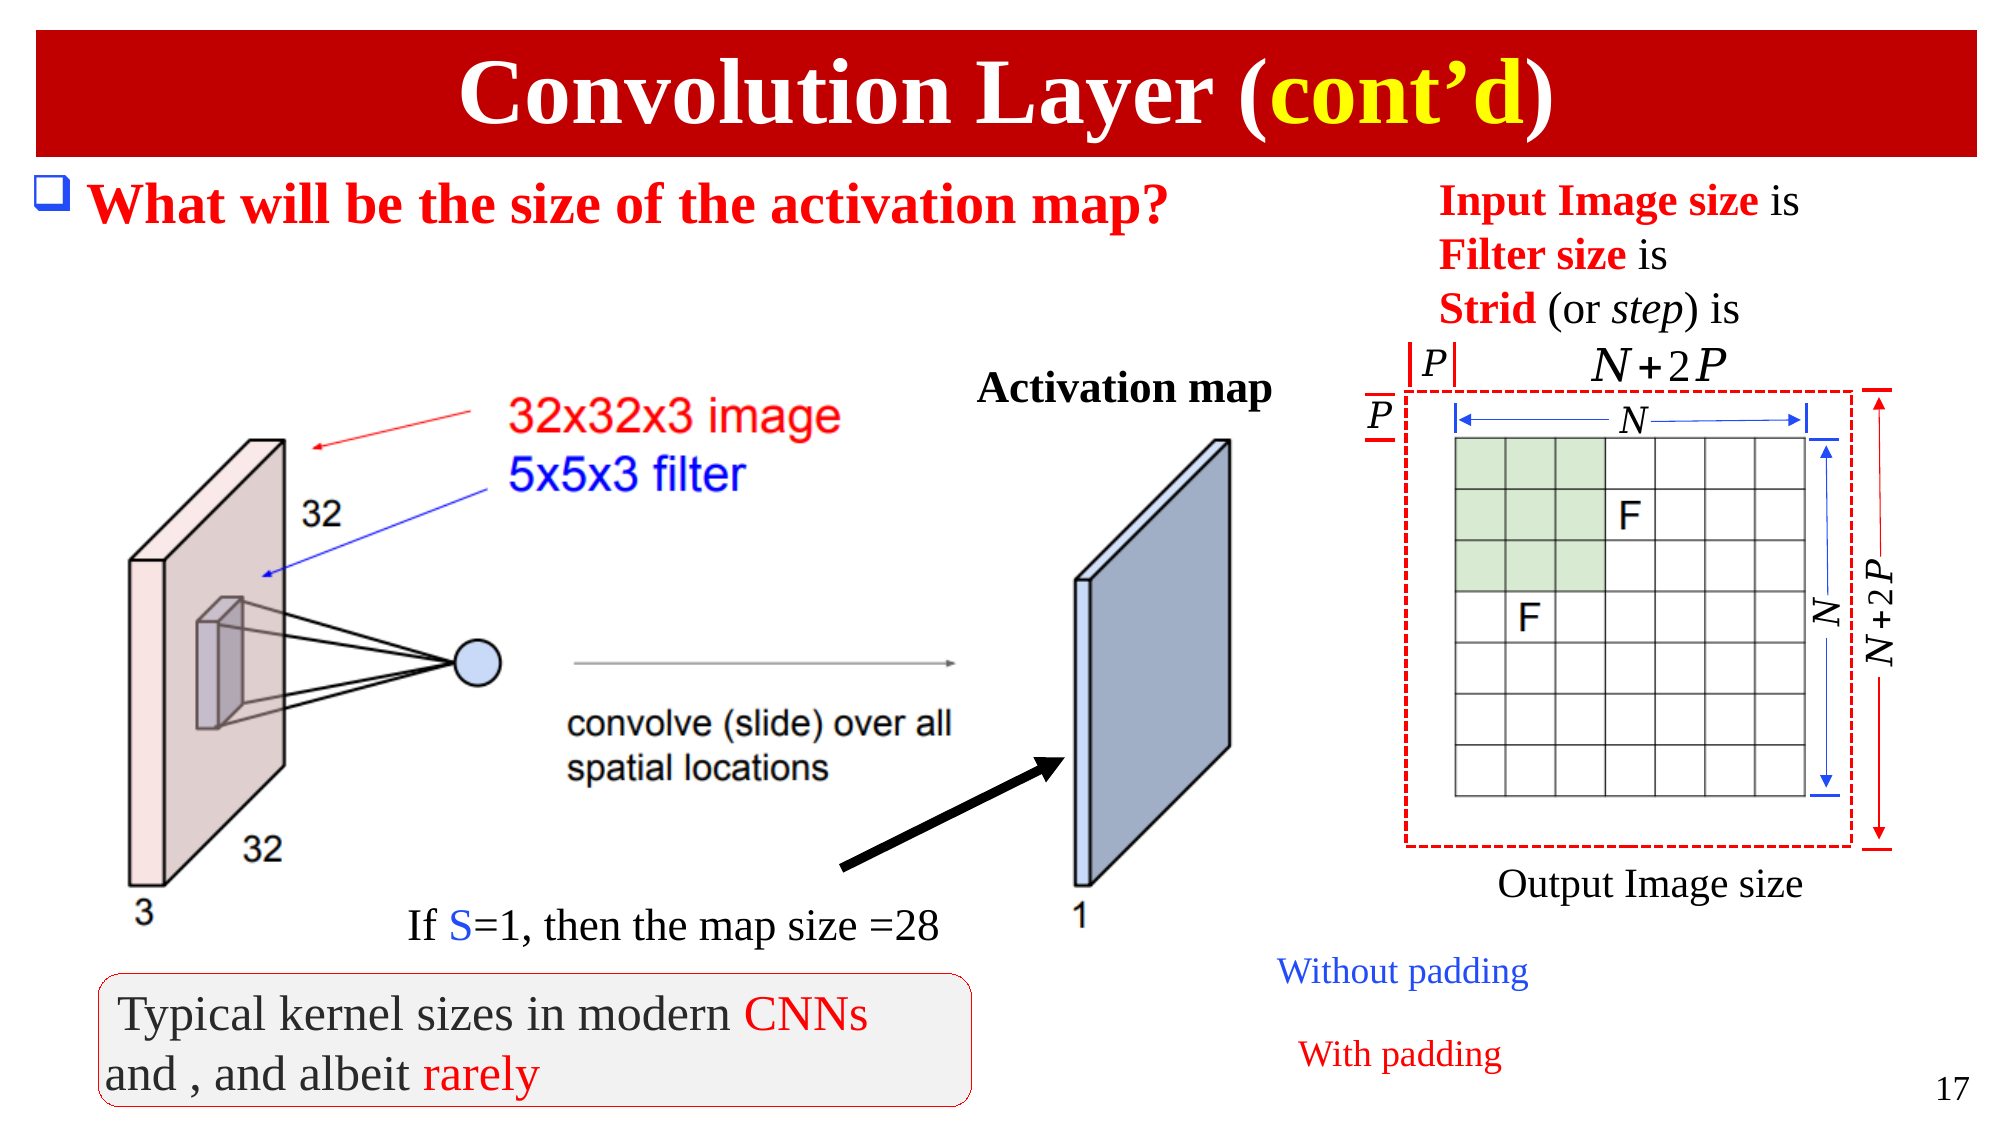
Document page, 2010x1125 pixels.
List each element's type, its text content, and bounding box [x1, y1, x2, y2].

title Convolution Layer (cont’d) [36, 30, 1977, 157]
text_box Output Image size [1496, 856, 1805, 982]
picture [1454, 434, 1810, 799]
text_box Without padding [1262, 938, 1550, 999]
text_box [841, 757, 1065, 869]
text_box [1364, 394, 1396, 440]
slide_number 17 [1909, 1056, 1986, 1117]
text_box [1405, 390, 1852, 847]
picture [119, 389, 1290, 930]
text_box With padding [1283, 1021, 1538, 1082]
text_box Activation map [961, 350, 1292, 419]
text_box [1409, 342, 1456, 387]
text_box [1455, 401, 1807, 442]
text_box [1650, 599, 2010, 640]
text_box What will be the size of the activation map? [30, 164, 1261, 236]
